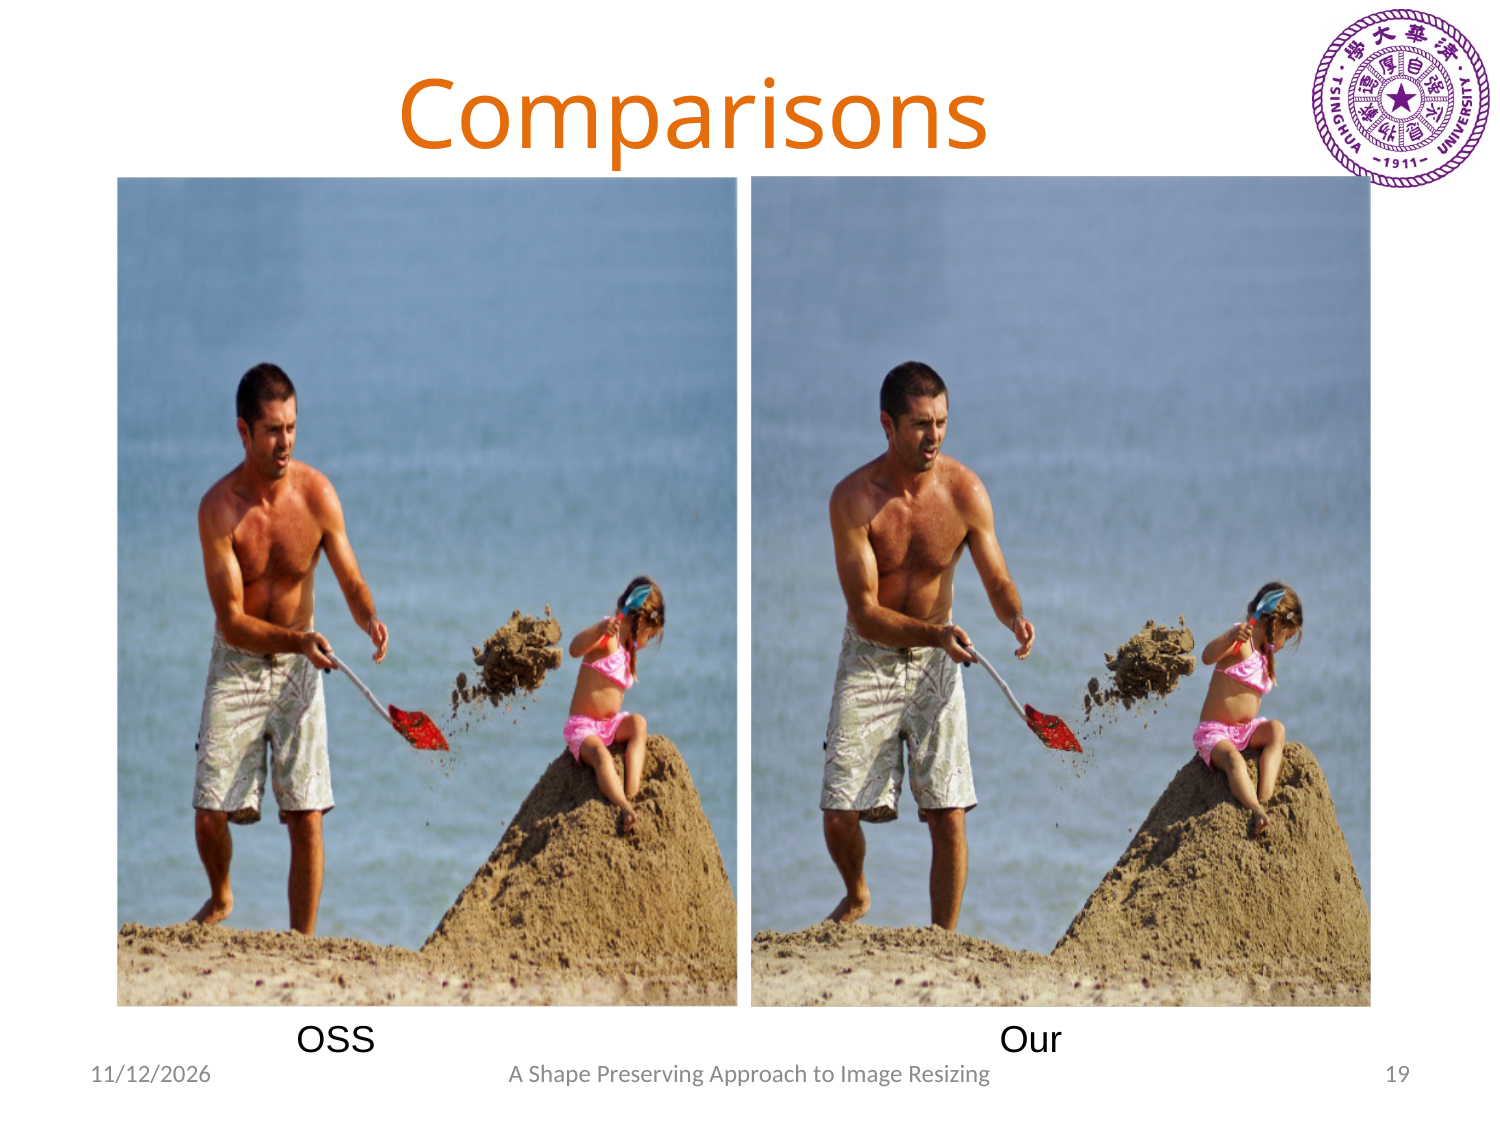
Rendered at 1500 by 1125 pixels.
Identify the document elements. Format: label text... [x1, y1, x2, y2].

text_box Our [984, 1015, 1078, 1068]
picture [749, 9, 1490, 1008]
title Comparisons [74, 44, 1313, 177]
picture [116, 176, 739, 1008]
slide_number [75, 1042, 247, 1103]
text_box OSS [281, 1016, 391, 1068]
footer A Shape Preserving Approach to Image Resizing [269, 1042, 1231, 1103]
slide_number 19 [1253, 1042, 1425, 1103]
